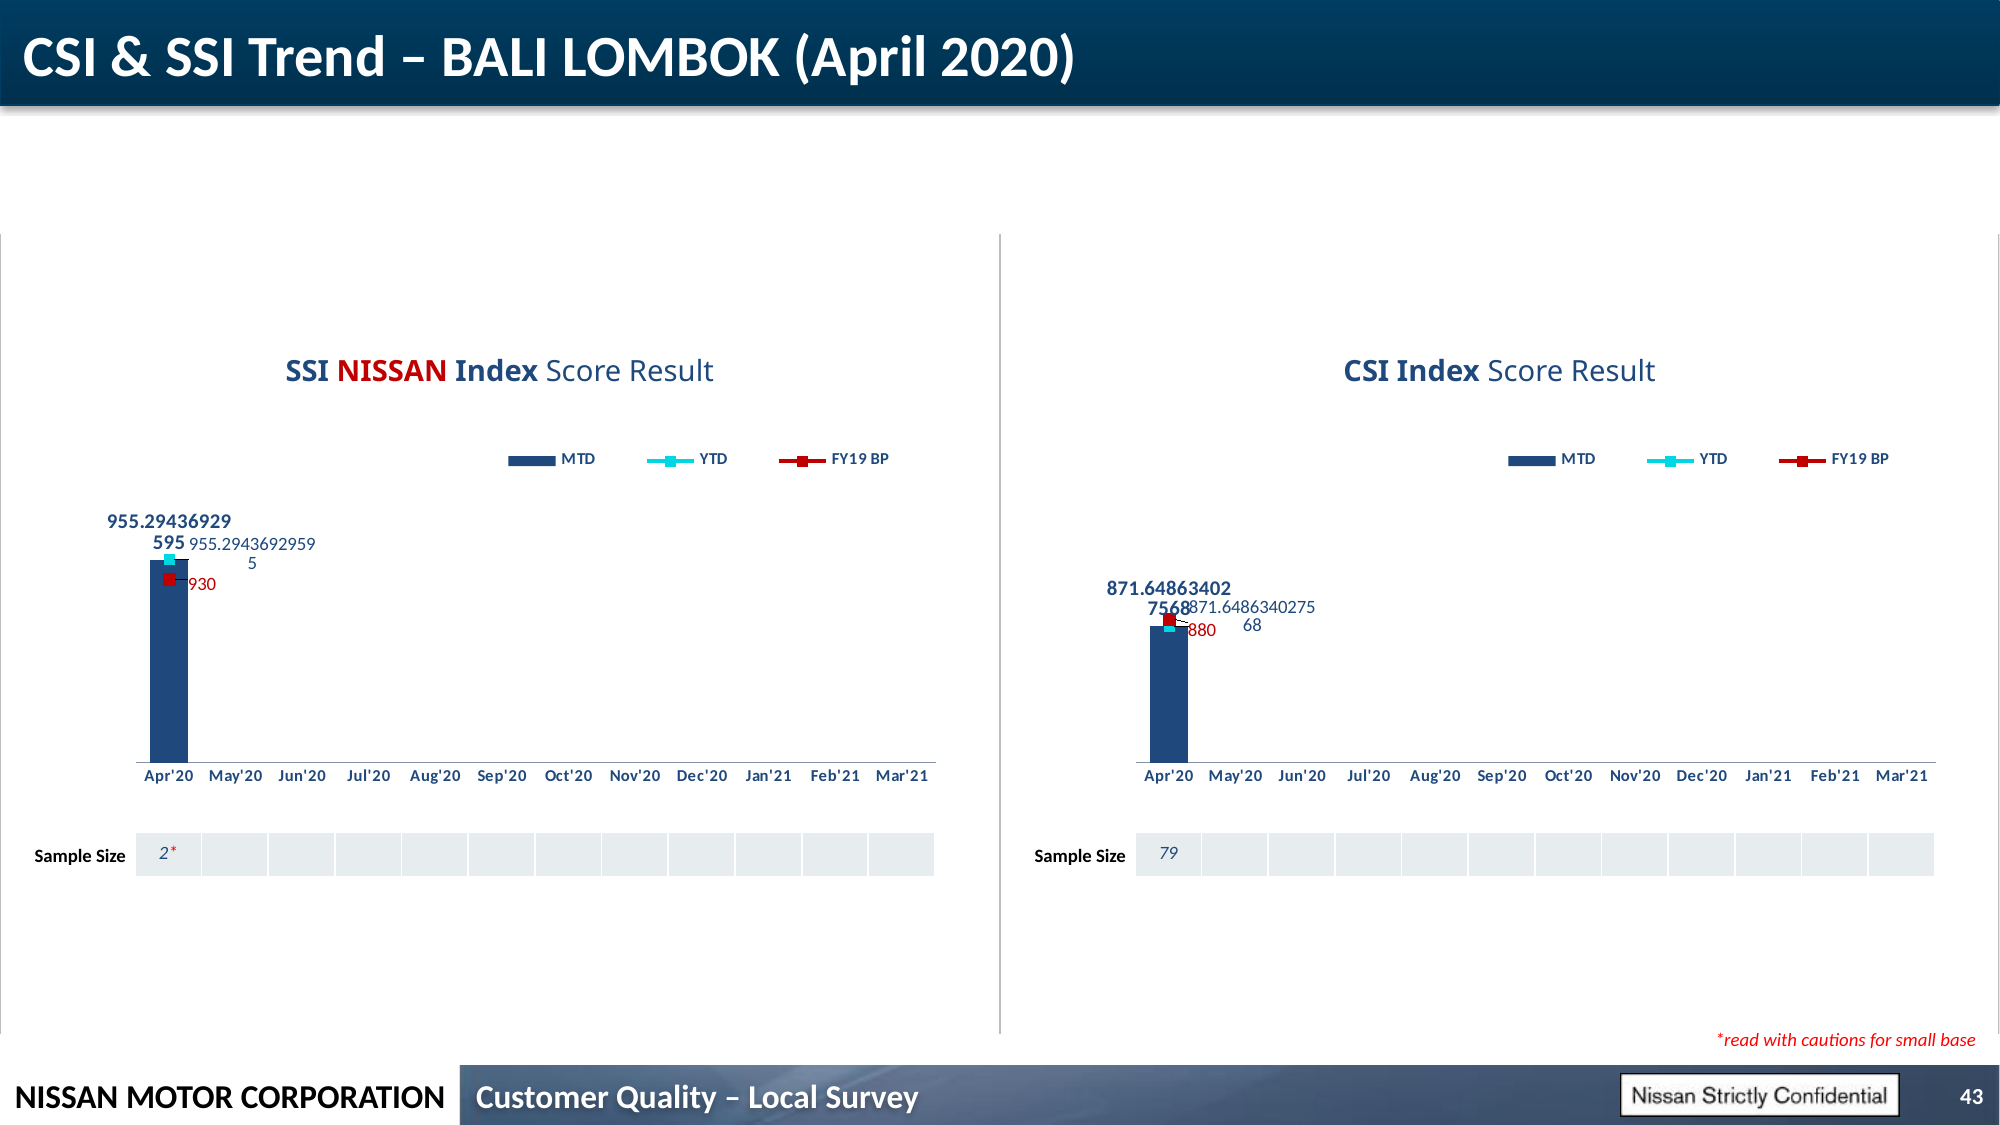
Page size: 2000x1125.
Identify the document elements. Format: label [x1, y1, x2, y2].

table_header [1736, 833, 1801, 876]
table_header [336, 833, 401, 876]
title [5, 8, 1994, 97]
table_header [669, 833, 734, 876]
picture [459, 1065, 1927, 1125]
table_header [202, 833, 267, 876]
table_header [1536, 833, 1601, 876]
table_header [736, 833, 801, 876]
table_header [1402, 833, 1467, 876]
table_header [269, 833, 334, 876]
text_box [1328, 344, 1671, 395]
table_header [136, 833, 201, 876]
table_header [1602, 833, 1667, 876]
table_header [1469, 833, 1534, 876]
table_header [536, 833, 601, 876]
table_header [1869, 833, 1934, 876]
text_box [1012, 843, 1126, 866]
table_header [1202, 833, 1267, 876]
table_header [1269, 833, 1334, 876]
table_header [1336, 833, 1401, 876]
text_box [12, 843, 126, 866]
table_header [1802, 833, 1867, 876]
table_header [602, 833, 667, 876]
table_header [1669, 833, 1734, 876]
chart [75, 415, 991, 823]
text_box [1699, 1020, 1991, 1058]
table_header [469, 833, 534, 876]
table_header [869, 833, 934, 876]
slide_number [1927, 1065, 1999, 1125]
table_header [402, 833, 467, 876]
table_header [1136, 833, 1201, 876]
text_box [270, 344, 729, 395]
table_header [803, 833, 867, 876]
chart [1075, 415, 1991, 823]
